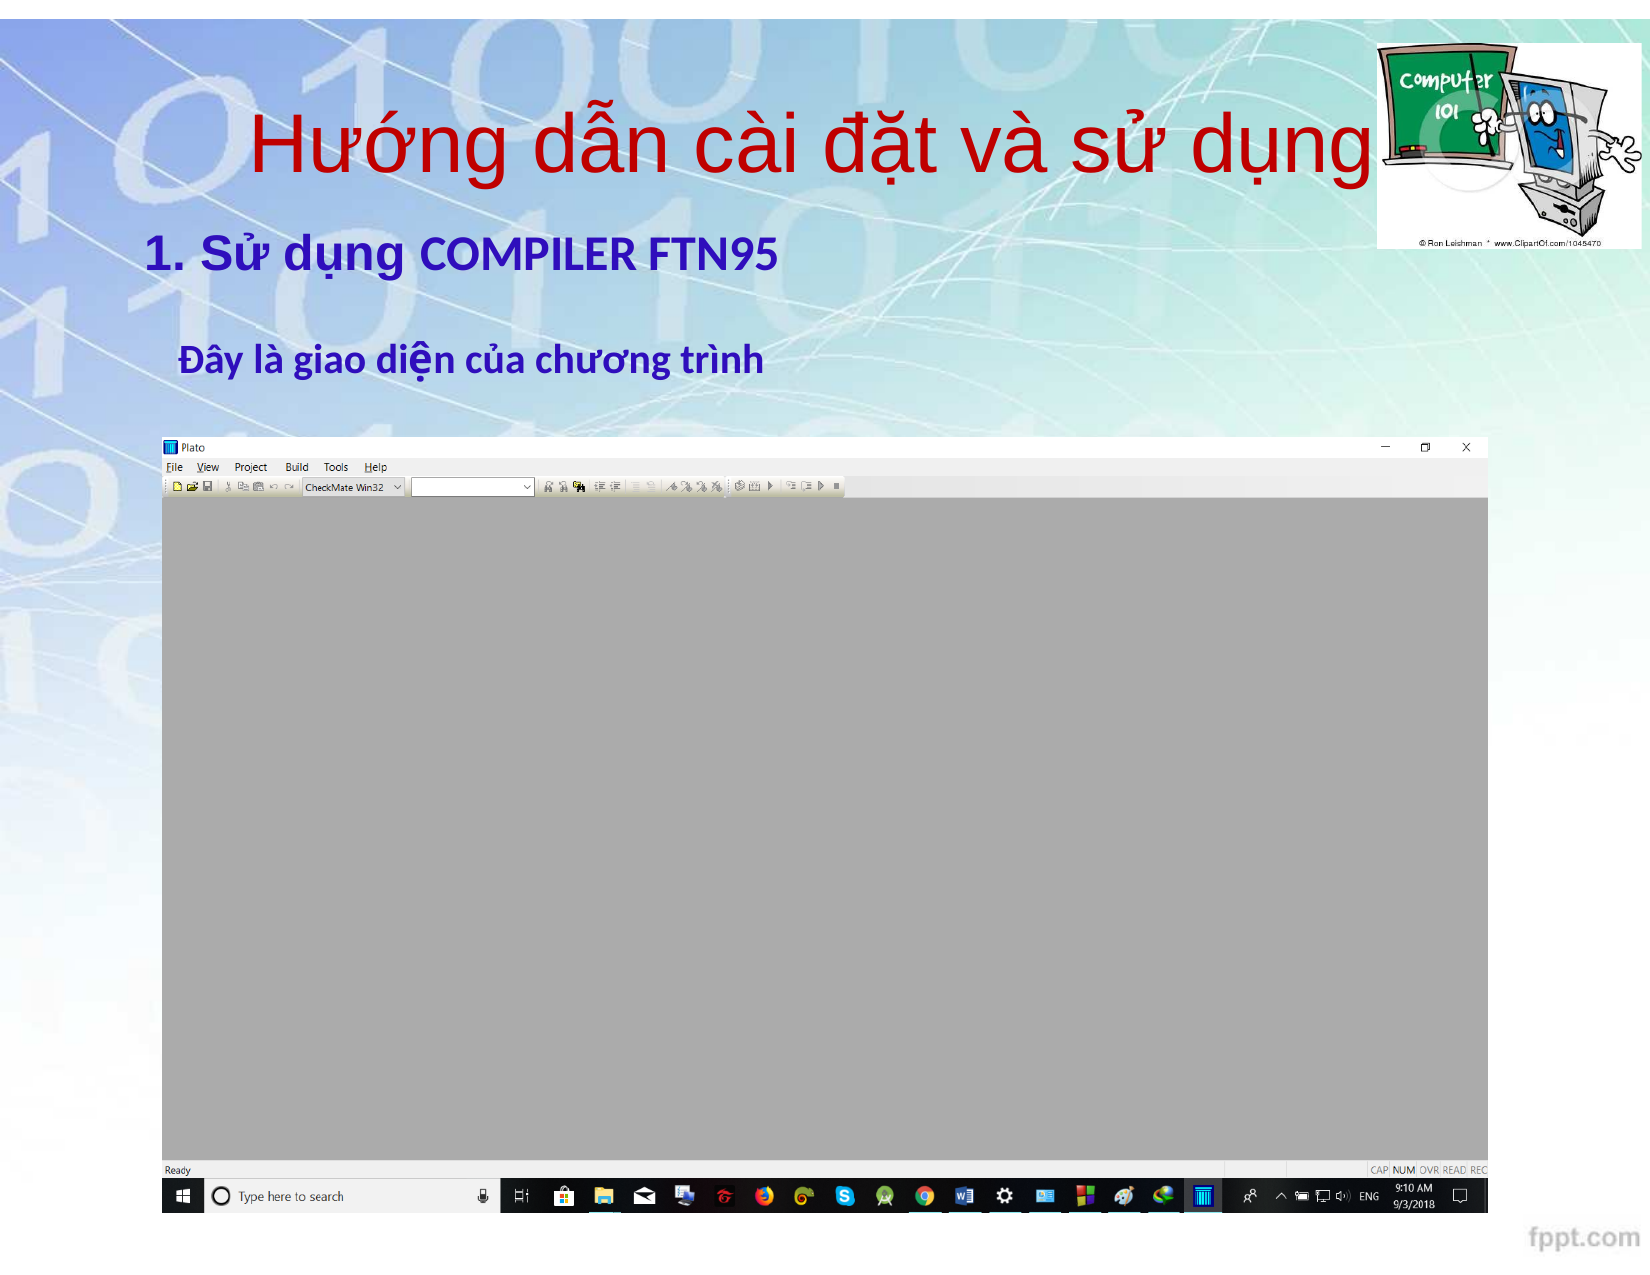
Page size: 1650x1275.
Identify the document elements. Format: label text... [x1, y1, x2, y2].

picture [0, 19, 1650, 1257]
text_box [1377, 43, 1642, 249]
text_box Đây là giao diện của chương trình [162, 324, 781, 390]
text_box 1. Sử dụng COMPILER FTN95 [142, 218, 1406, 281]
title Hướng dẫn cài đặt và sử dụng [4, 87, 1618, 303]
